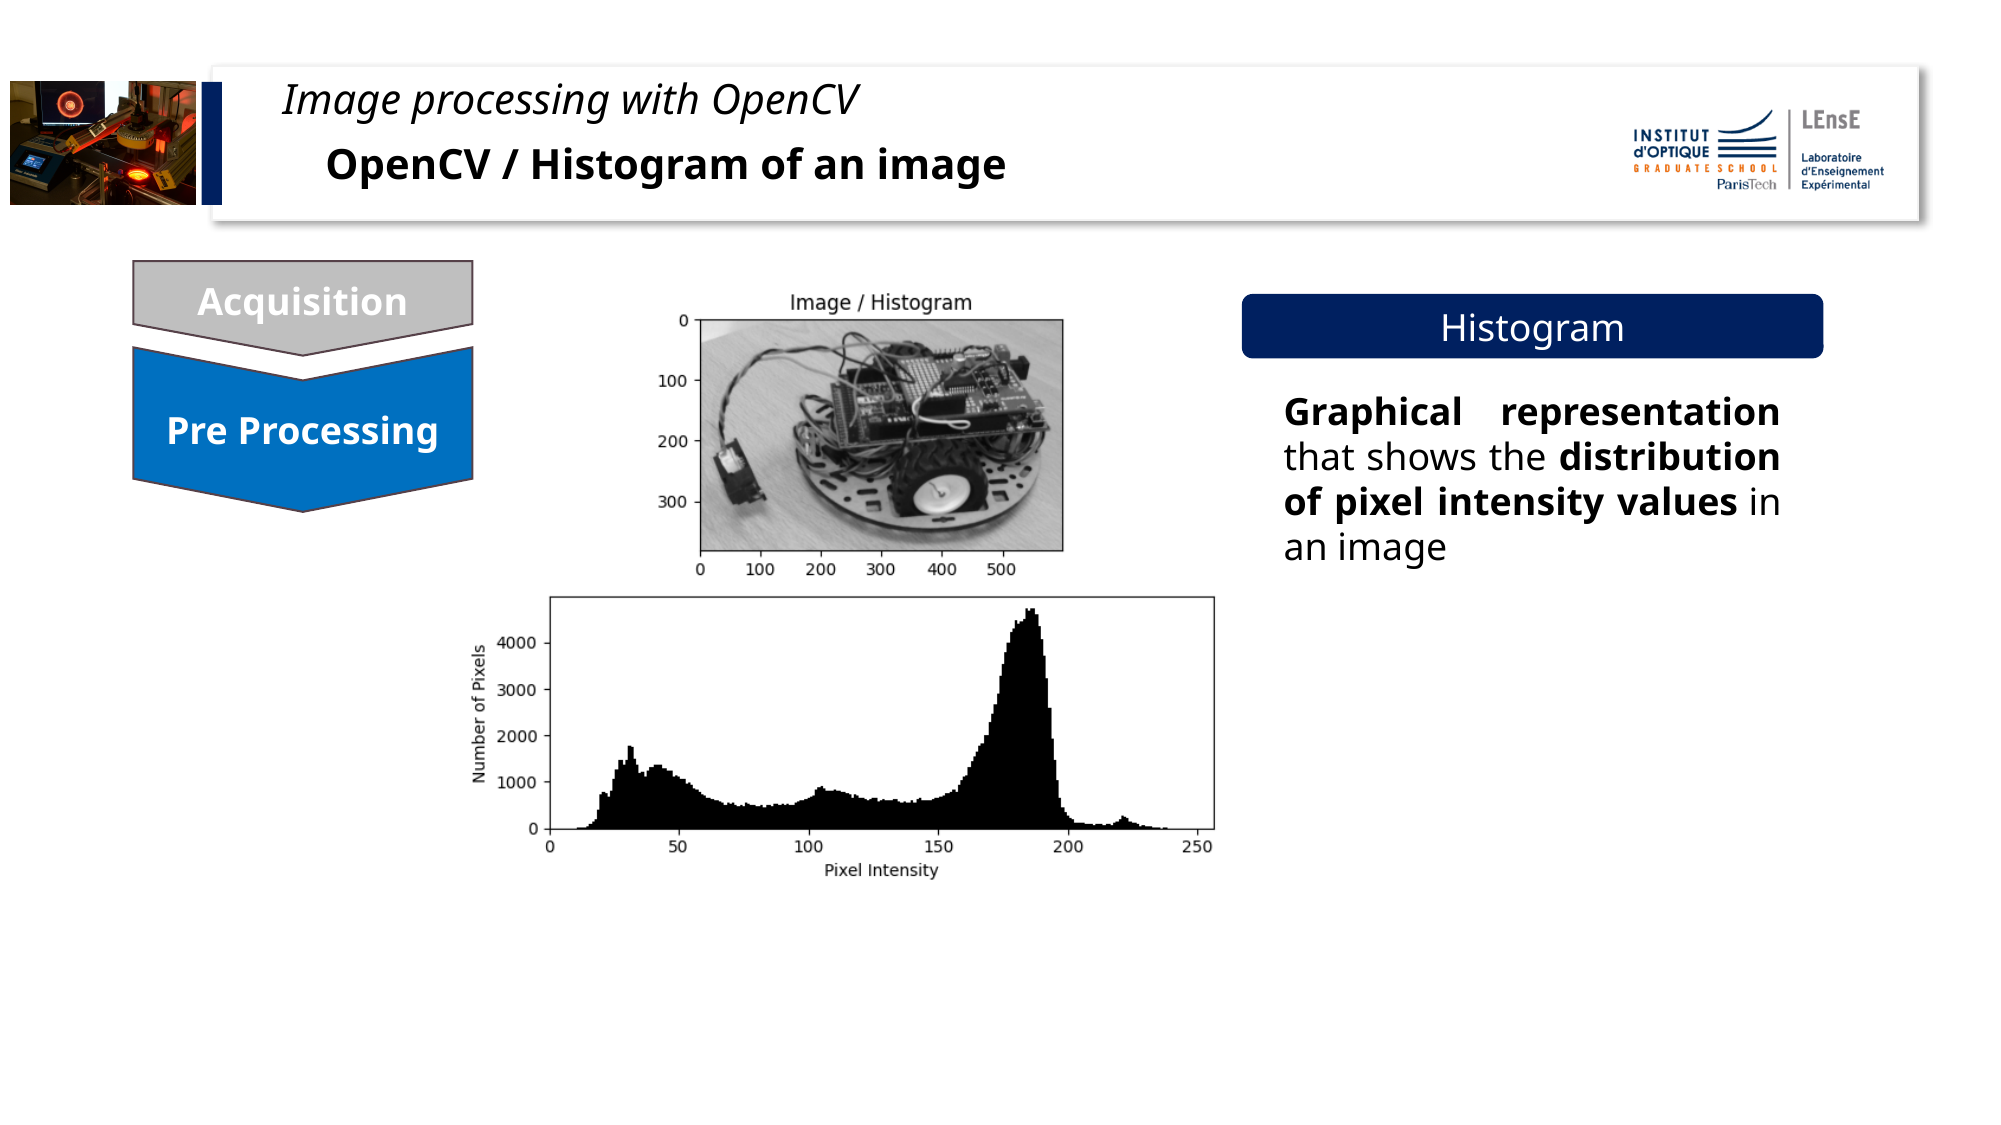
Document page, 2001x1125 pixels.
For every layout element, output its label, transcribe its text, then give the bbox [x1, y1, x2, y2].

text_box Image processing with OpenCV [267, 71, 1641, 187]
text_box Graphical representation that shows the distribution of pixel intensity values in an image [1299, 380, 1797, 626]
picture [1608, 83, 1909, 207]
text_box Pre Processing [132, 346, 442, 513]
picture [10, 81, 196, 205]
text_box Histogram [1299, 292, 1825, 360]
picture [442, 240, 1299, 901]
text_box [201, 81, 223, 206]
text_box OpenCV / Histogram of an image [310, 130, 1342, 196]
text_box Acquisition [132, 260, 442, 357]
text_box [211, 65, 1919, 221]
